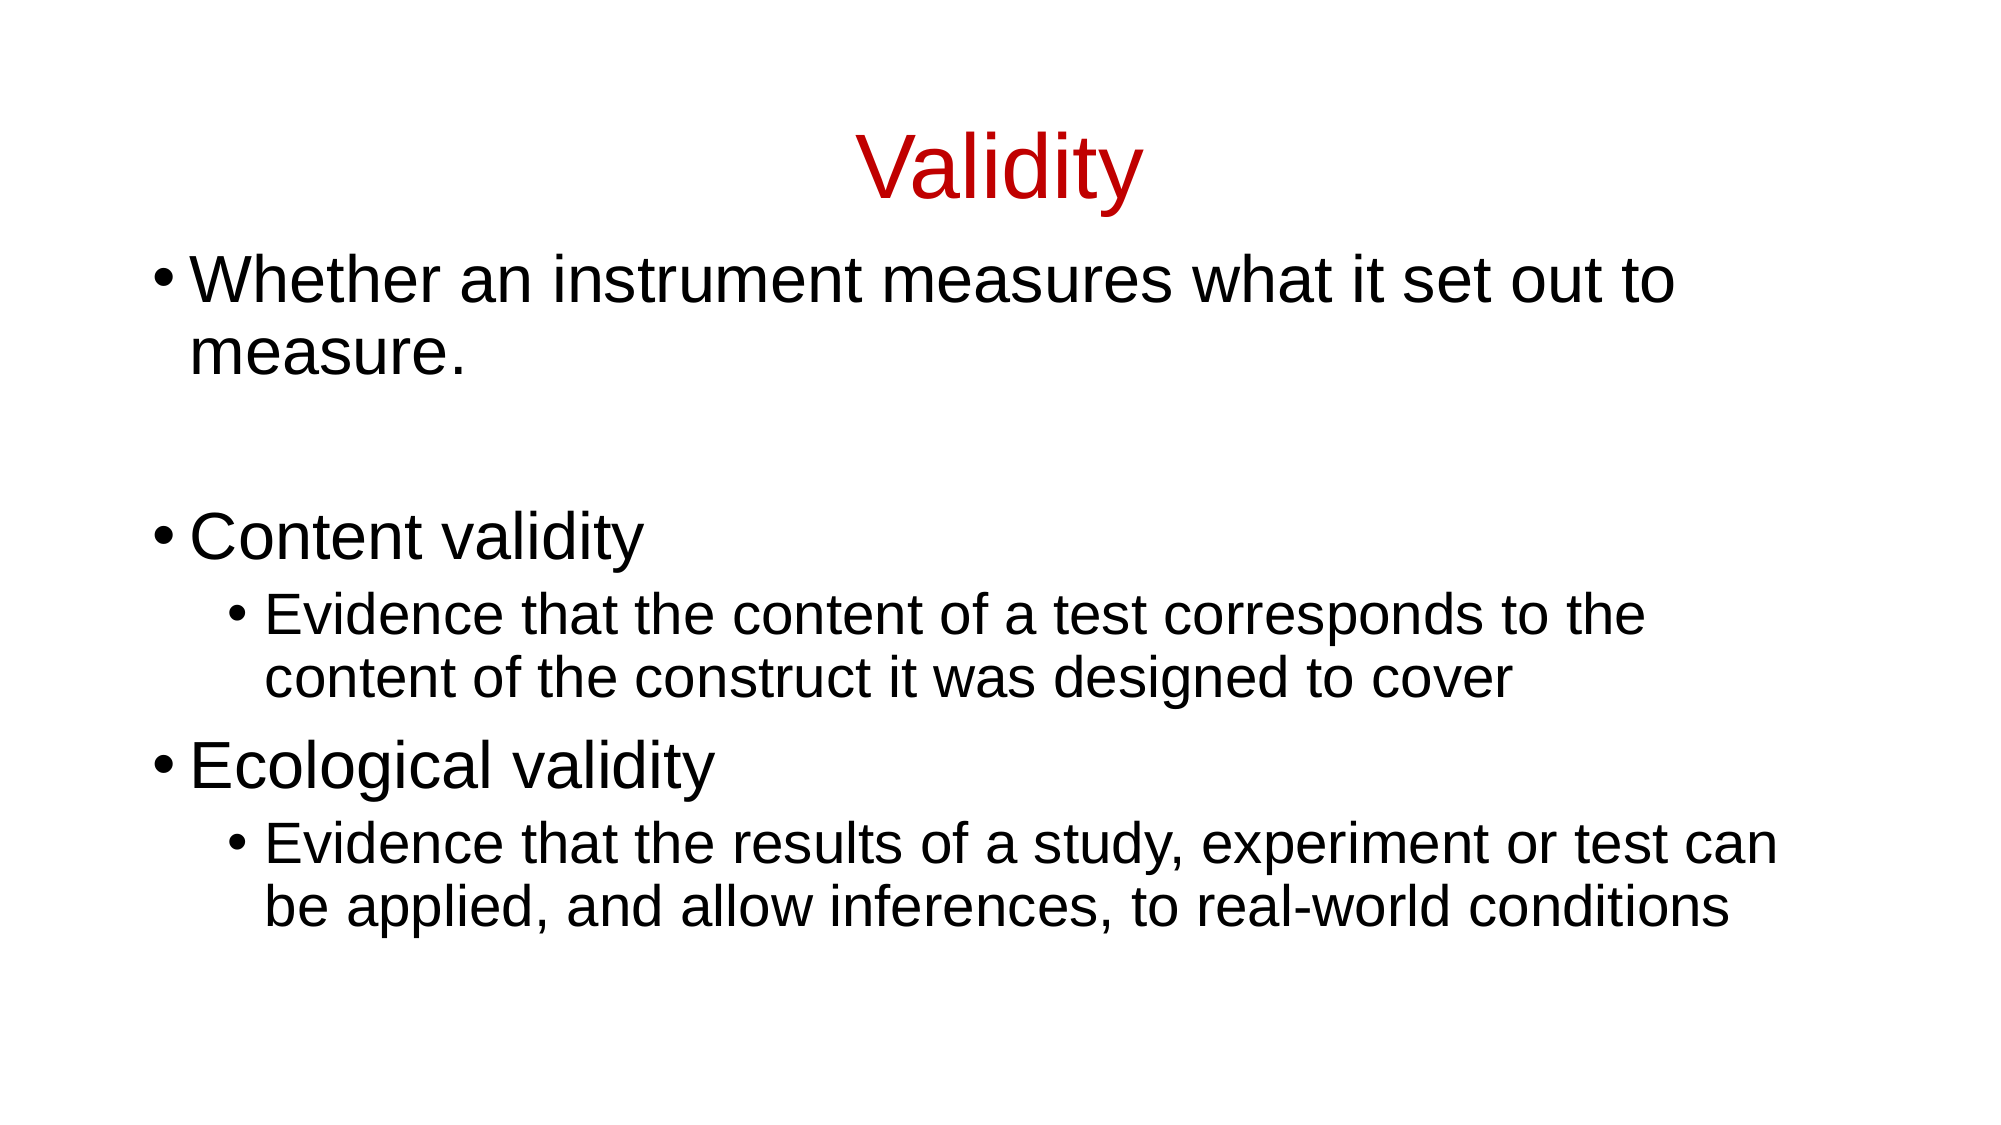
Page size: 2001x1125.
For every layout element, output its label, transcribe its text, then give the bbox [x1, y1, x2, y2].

list Whether an instrument measures what it set out to measure. Content validity Evidence that the content of a test corresponds to the content of the construct it was designed to cover Ecological validity Evidence that the results of a study, experiment or test can be applied, and allow inferences, to real-world conditions [137, 237, 1863, 951]
title Validity [137, 59, 1863, 237]
